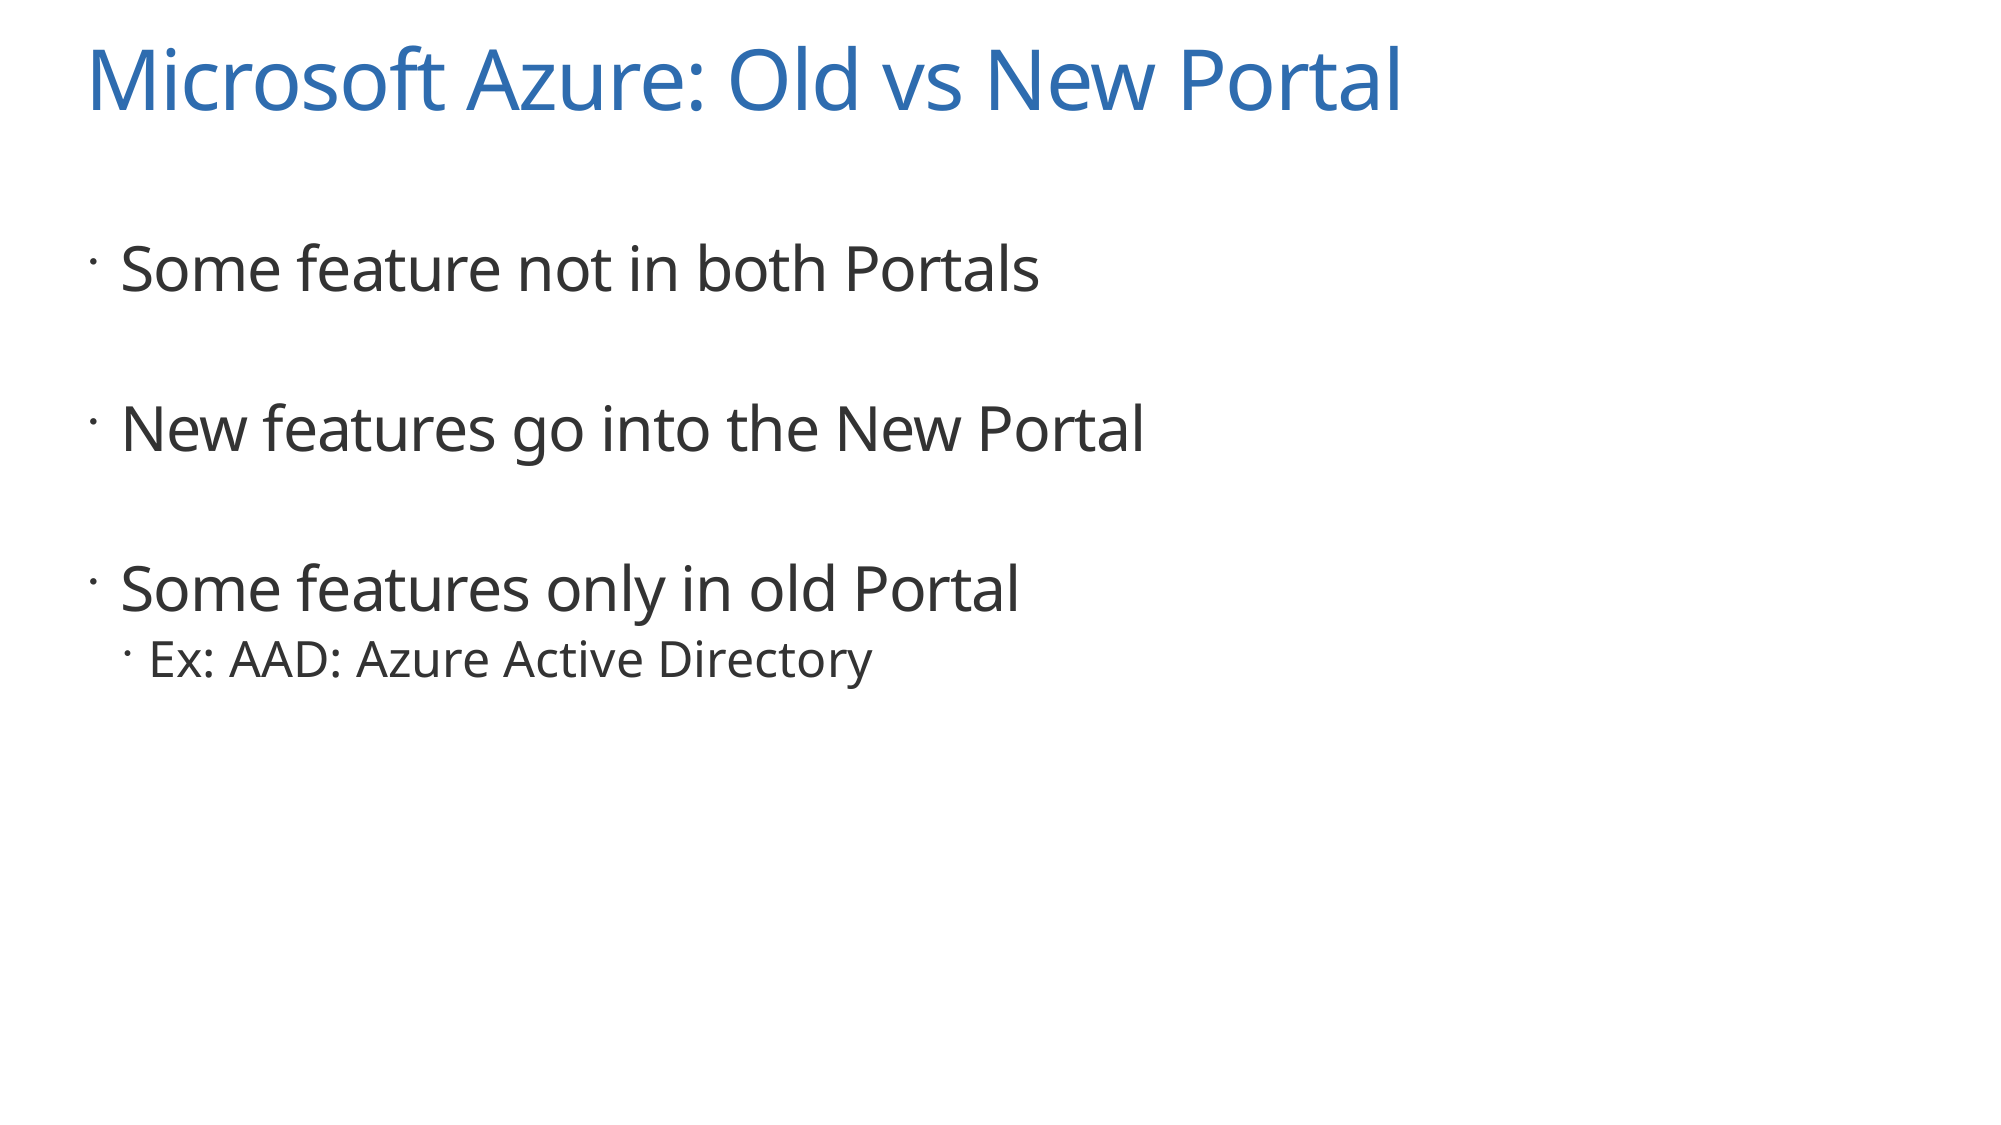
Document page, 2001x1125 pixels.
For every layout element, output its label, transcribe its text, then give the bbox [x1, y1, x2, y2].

title Microsoft Azure: Old vs New Portal [85, 37, 1915, 161]
list Some feature not in both Portals New features go into the New Portal Some features only in old Portal Ex: AAD: Azure Active Directory [85, 237, 1915, 816]
